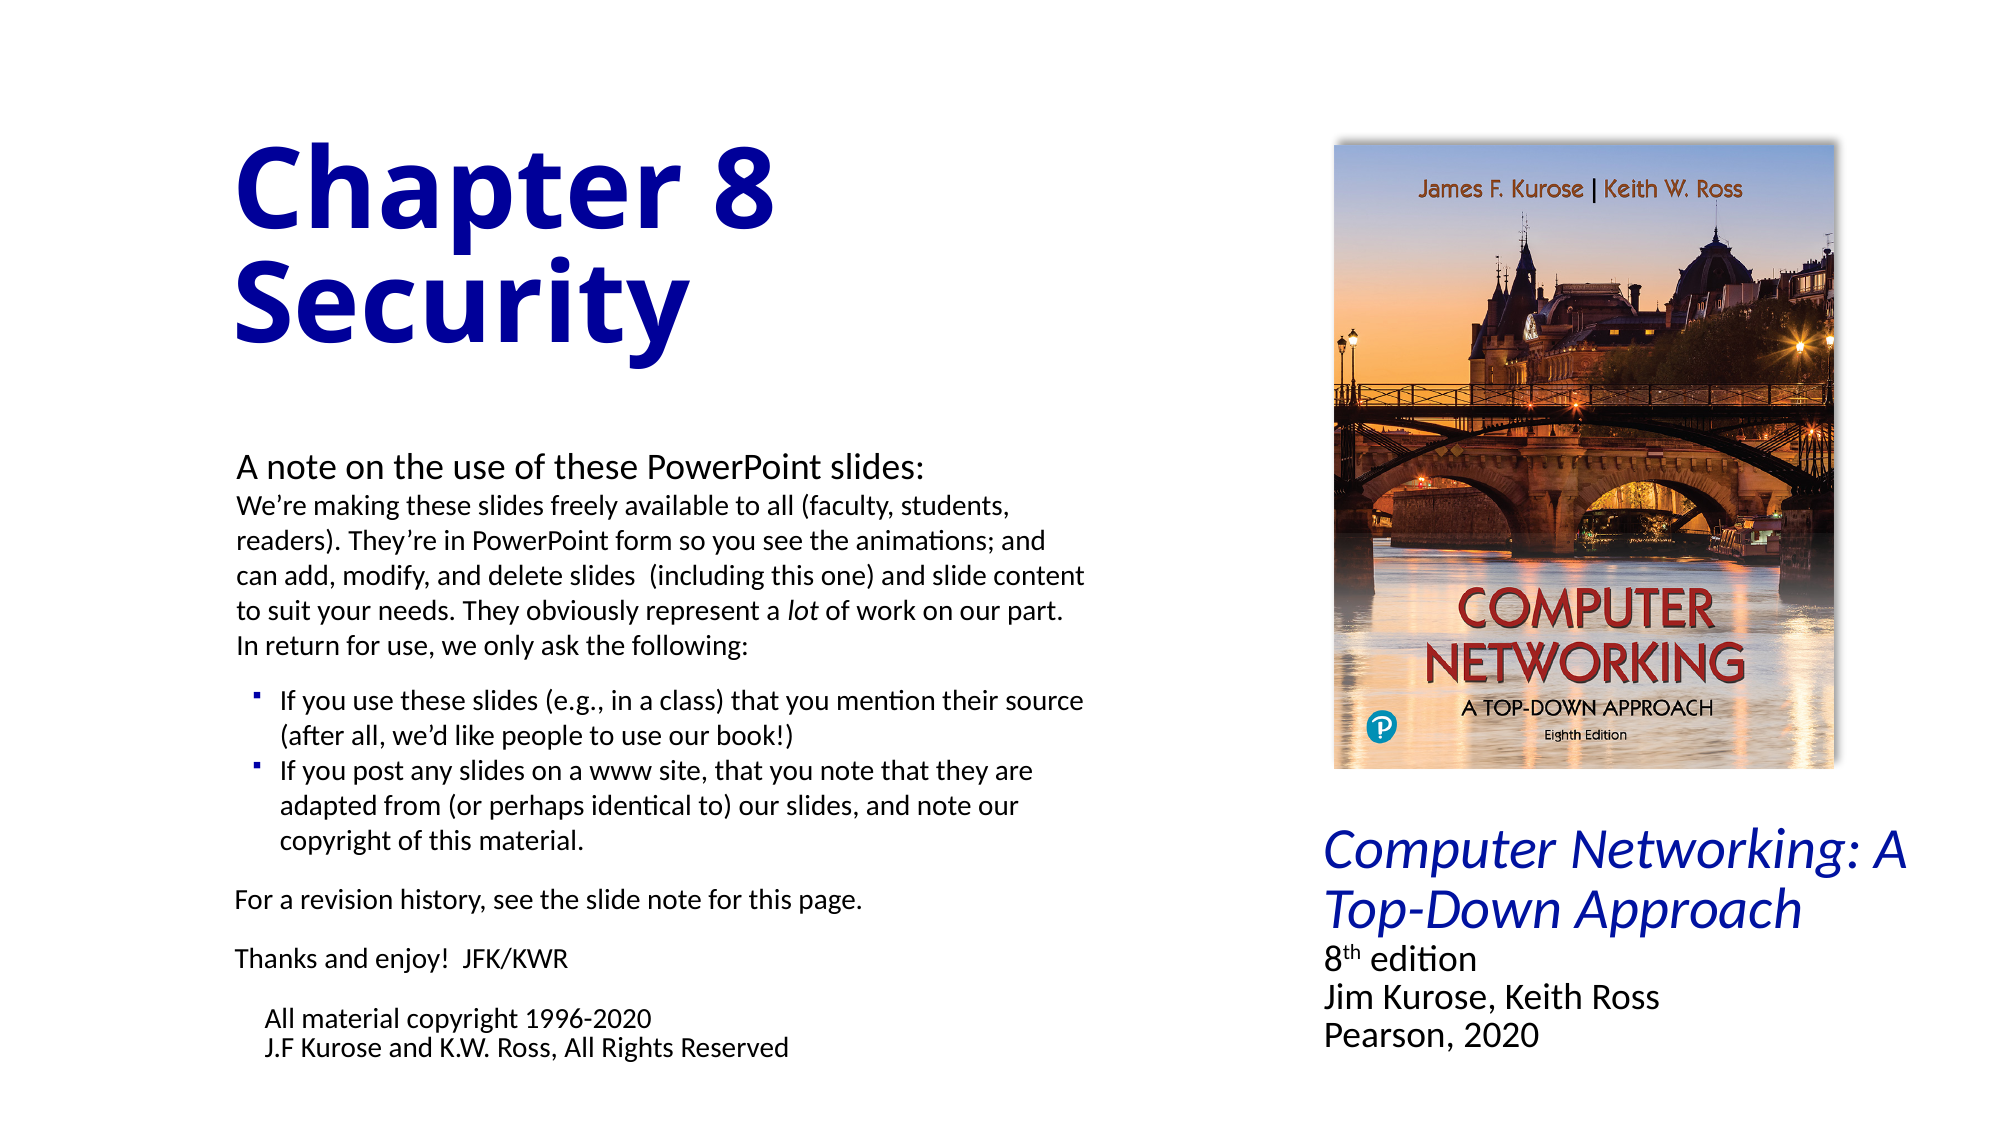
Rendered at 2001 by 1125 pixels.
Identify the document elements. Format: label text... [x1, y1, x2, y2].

text_box A note on the use of these PowerPoint slides: We’re making these slides freely available to all (faculty, students, readers). They’re in PowerPoint form so you see the animations; and can add, modify, and delete slides (including this one) and slide content to suit your needs. They obviously represent a lot of work on our part. In return for use, we only ask the following: [221, 434, 1104, 699]
text_box Chapter 8 Security [217, 92, 1059, 411]
text_box If you use these slides (e.g., in a class) that you mention their source (after all, we’d like people to use our book!) If you post any slides on a www site, that you note that they are adapted from (or perhaps identical to) our slides, and note our copyright of this material. For a revision history, see the slide note for this page. Thanks and enjoy! JFK/KWR All material copyright 1996-2020 J.F Kurose and K.W. Ross, All Rights Reserved [217, 638, 1100, 1072]
text_box Computer Networking: A Top-Down Approach 8th edition Jim Kurose, Keith Ross Pearson, 2020 [1309, 703, 1963, 1125]
picture [1334, 145, 1834, 769]
